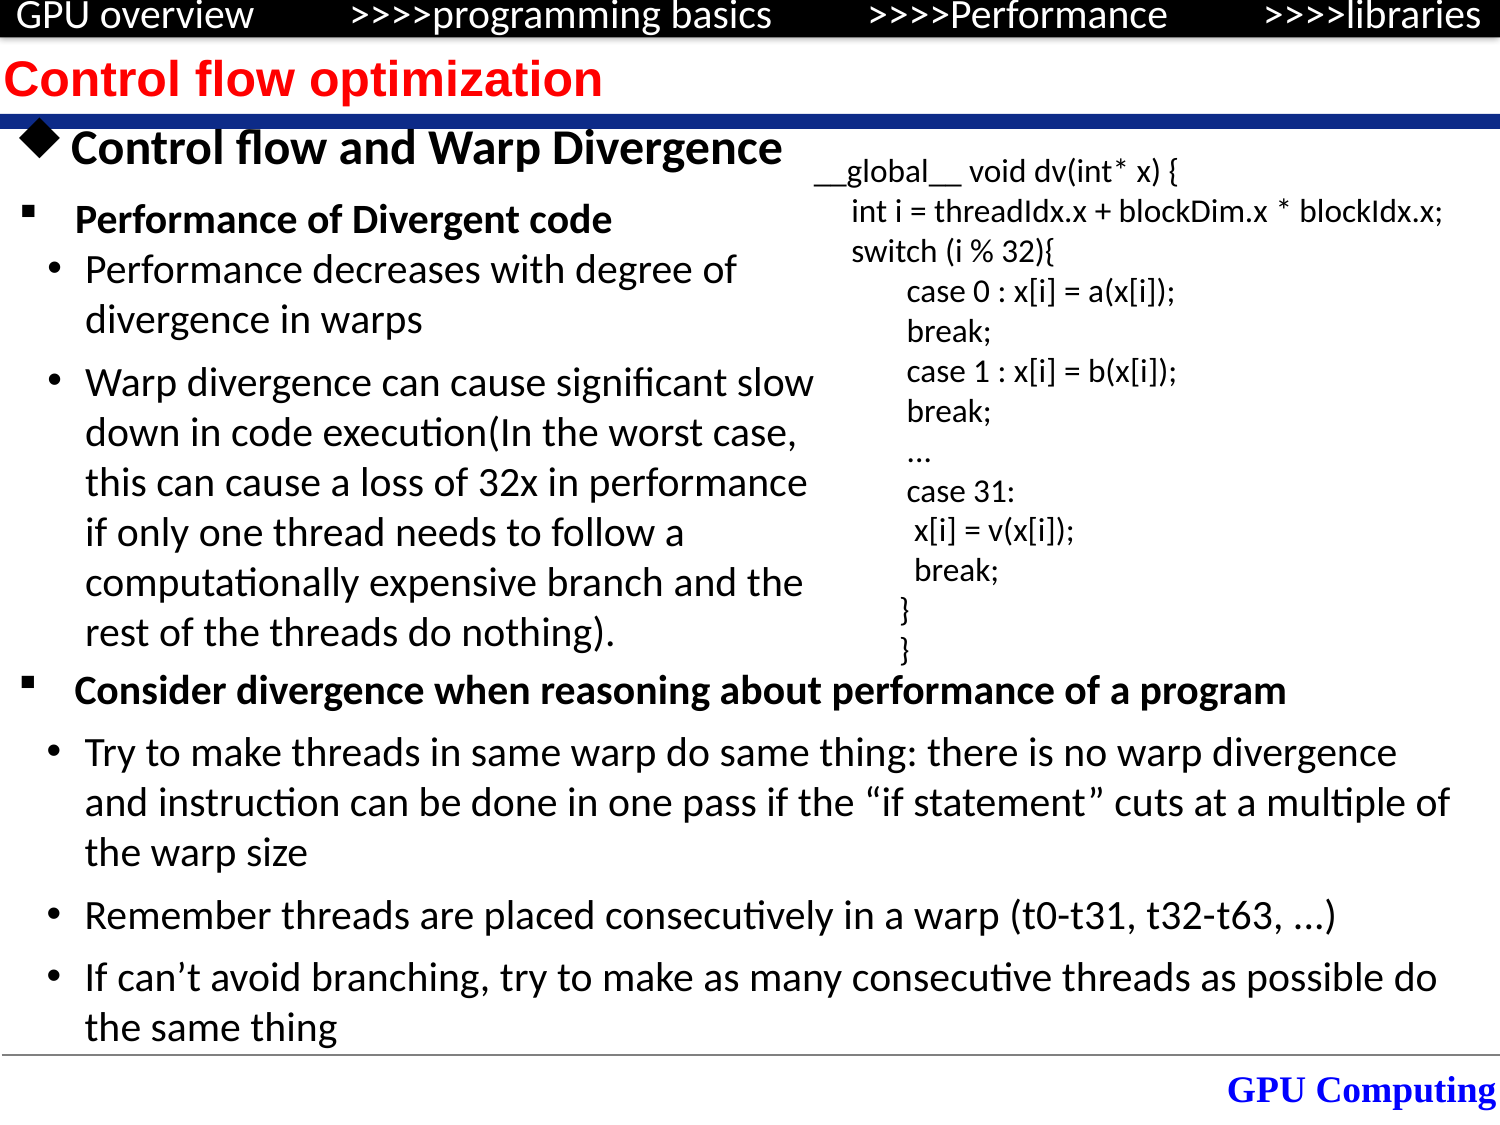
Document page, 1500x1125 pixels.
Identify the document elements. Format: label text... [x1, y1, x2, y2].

text_box Performance of Divergent code Performance decreases with degree of divergence in warps Warp divergence can cause significant slow down in code execution(In the worst case, this can cause a loss of 32x in performance if only one thread needs to follow a computationally expensive branch and the rest of the threads do nothing). [4, 184, 798, 655]
text_box __global__ void dv(int* x) { int i = threadIdx.x + blockDim.x * blockIdx.x; switch (i % 32){ case 0 : x[i] = a(x[i]); break; case 1 : x[i] = b(x[i]); break; ... case 31: x[i] = v(x[i]); break; } } [798, 141, 1489, 676]
text_box Consider divergence when reasoning about performance of a program Try to make threads in same warp do same thing: there is no warp divergence and instruction can be done in one pass if the “if statement” cuts at a multiple of the warp size Remember threads are placed consecutively in a warp (t0-t31, t32-t63, ...) If can’t avoid branching, try to make as many consecutive threads as possible do the same thing [3, 655, 1477, 1058]
text_box Control flow and Warp Divergence [0, 107, 1500, 182]
text_box Control flow optimization [0, 39, 1489, 115]
